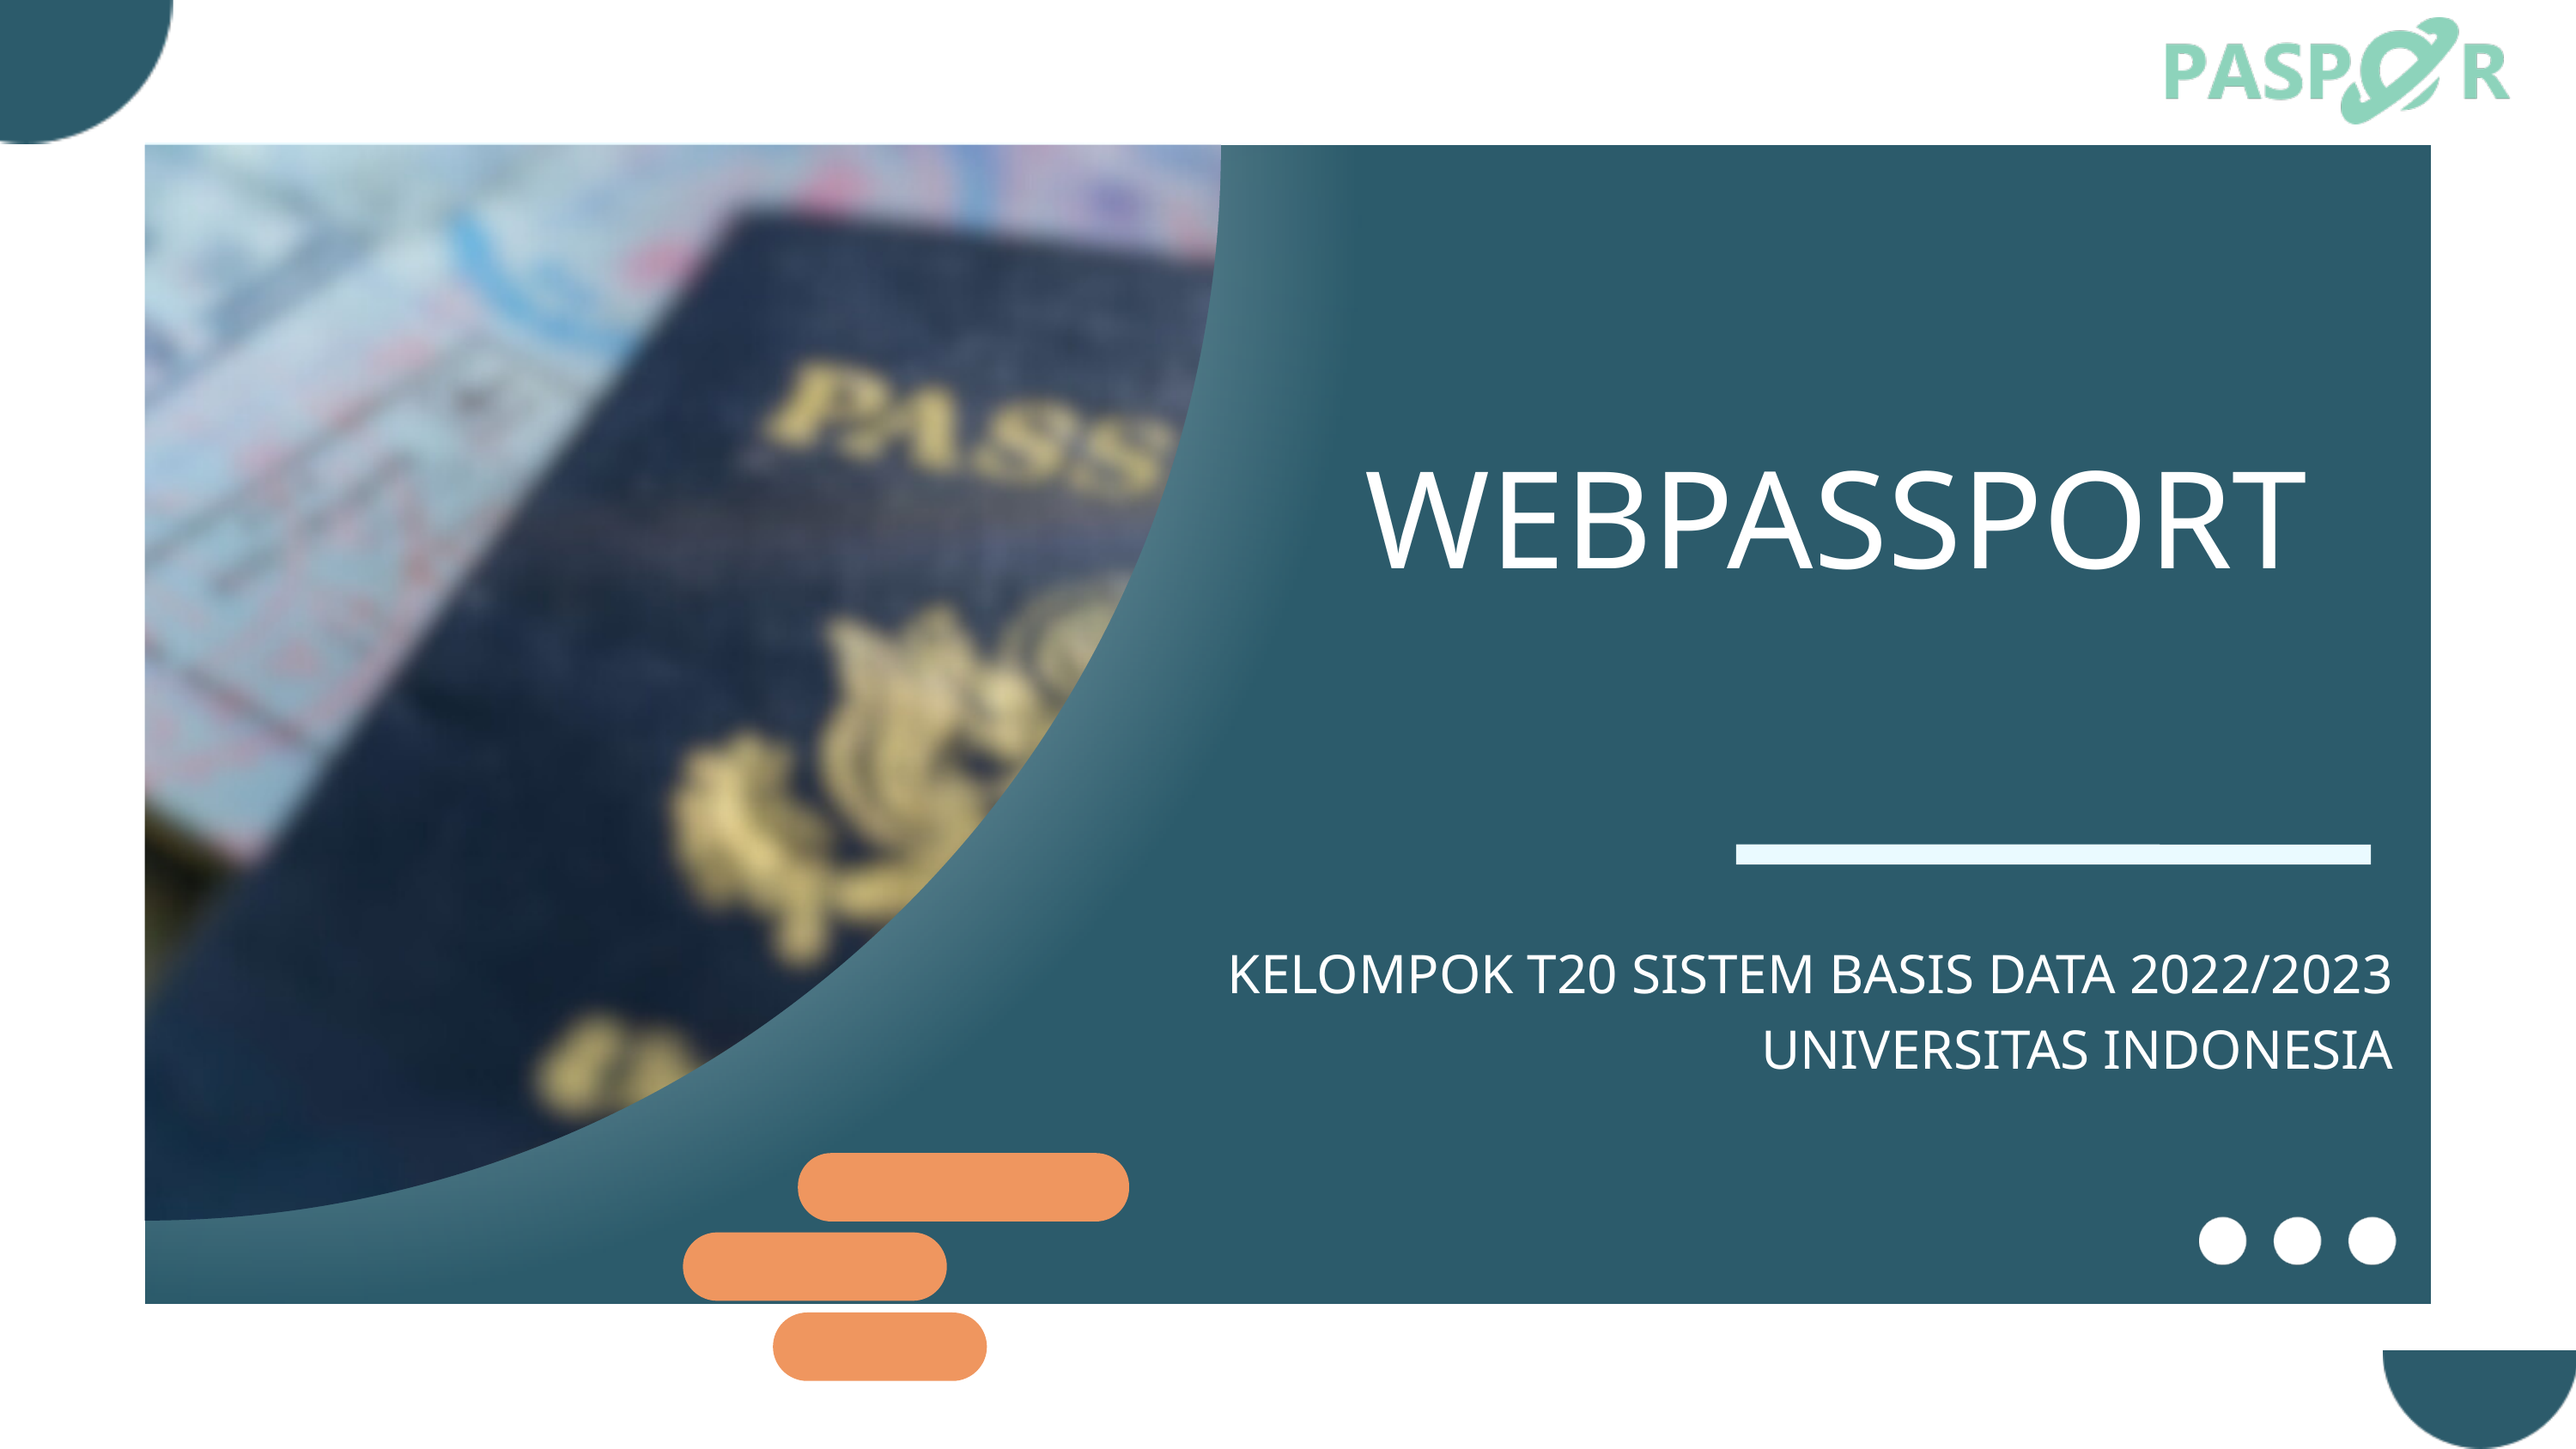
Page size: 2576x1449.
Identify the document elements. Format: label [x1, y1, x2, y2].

text_box [2149, 17, 2518, 124]
text_box [144, 144, 2432, 1304]
text_box [2383, 1350, 2576, 1449]
text_box [772, 1312, 987, 1381]
text_box [144, 144, 1222, 1222]
text_box [0, 0, 173, 144]
text_box [683, 1232, 947, 1301]
text_box [797, 1152, 1130, 1222]
